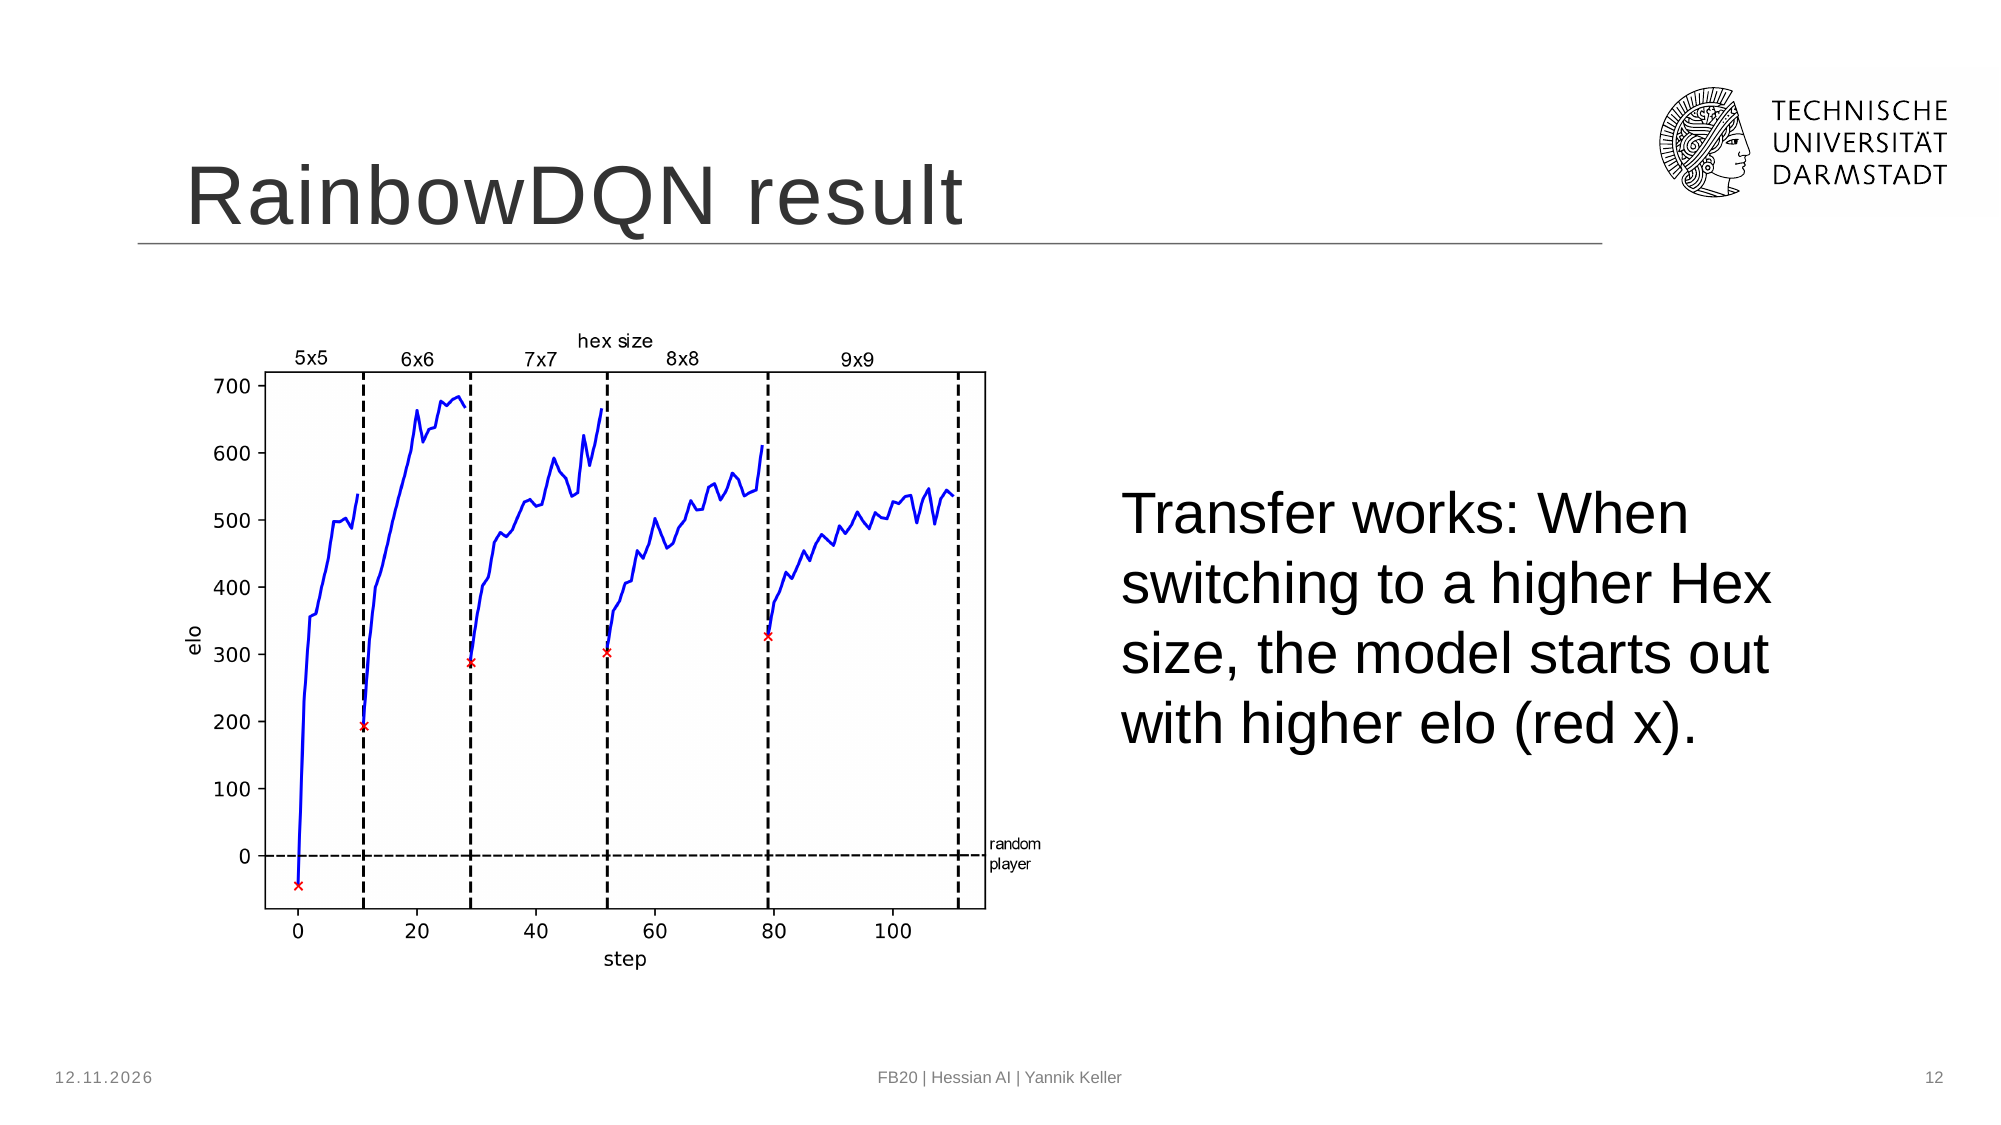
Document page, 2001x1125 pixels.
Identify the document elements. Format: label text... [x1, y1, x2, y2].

slide_number 12 [1863, 1059, 1944, 1094]
list RainbowDQN results [184, 160, 1579, 244]
text_box Transfer works: When switching to a higher Hex size, the model starts out with higher elo (red x). [1106, 467, 1833, 763]
footer FB20 | Hessian AI | Yannik Keller [184, 1059, 1816, 1094]
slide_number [54, 1059, 162, 1094]
picture [184, 332, 1048, 971]
